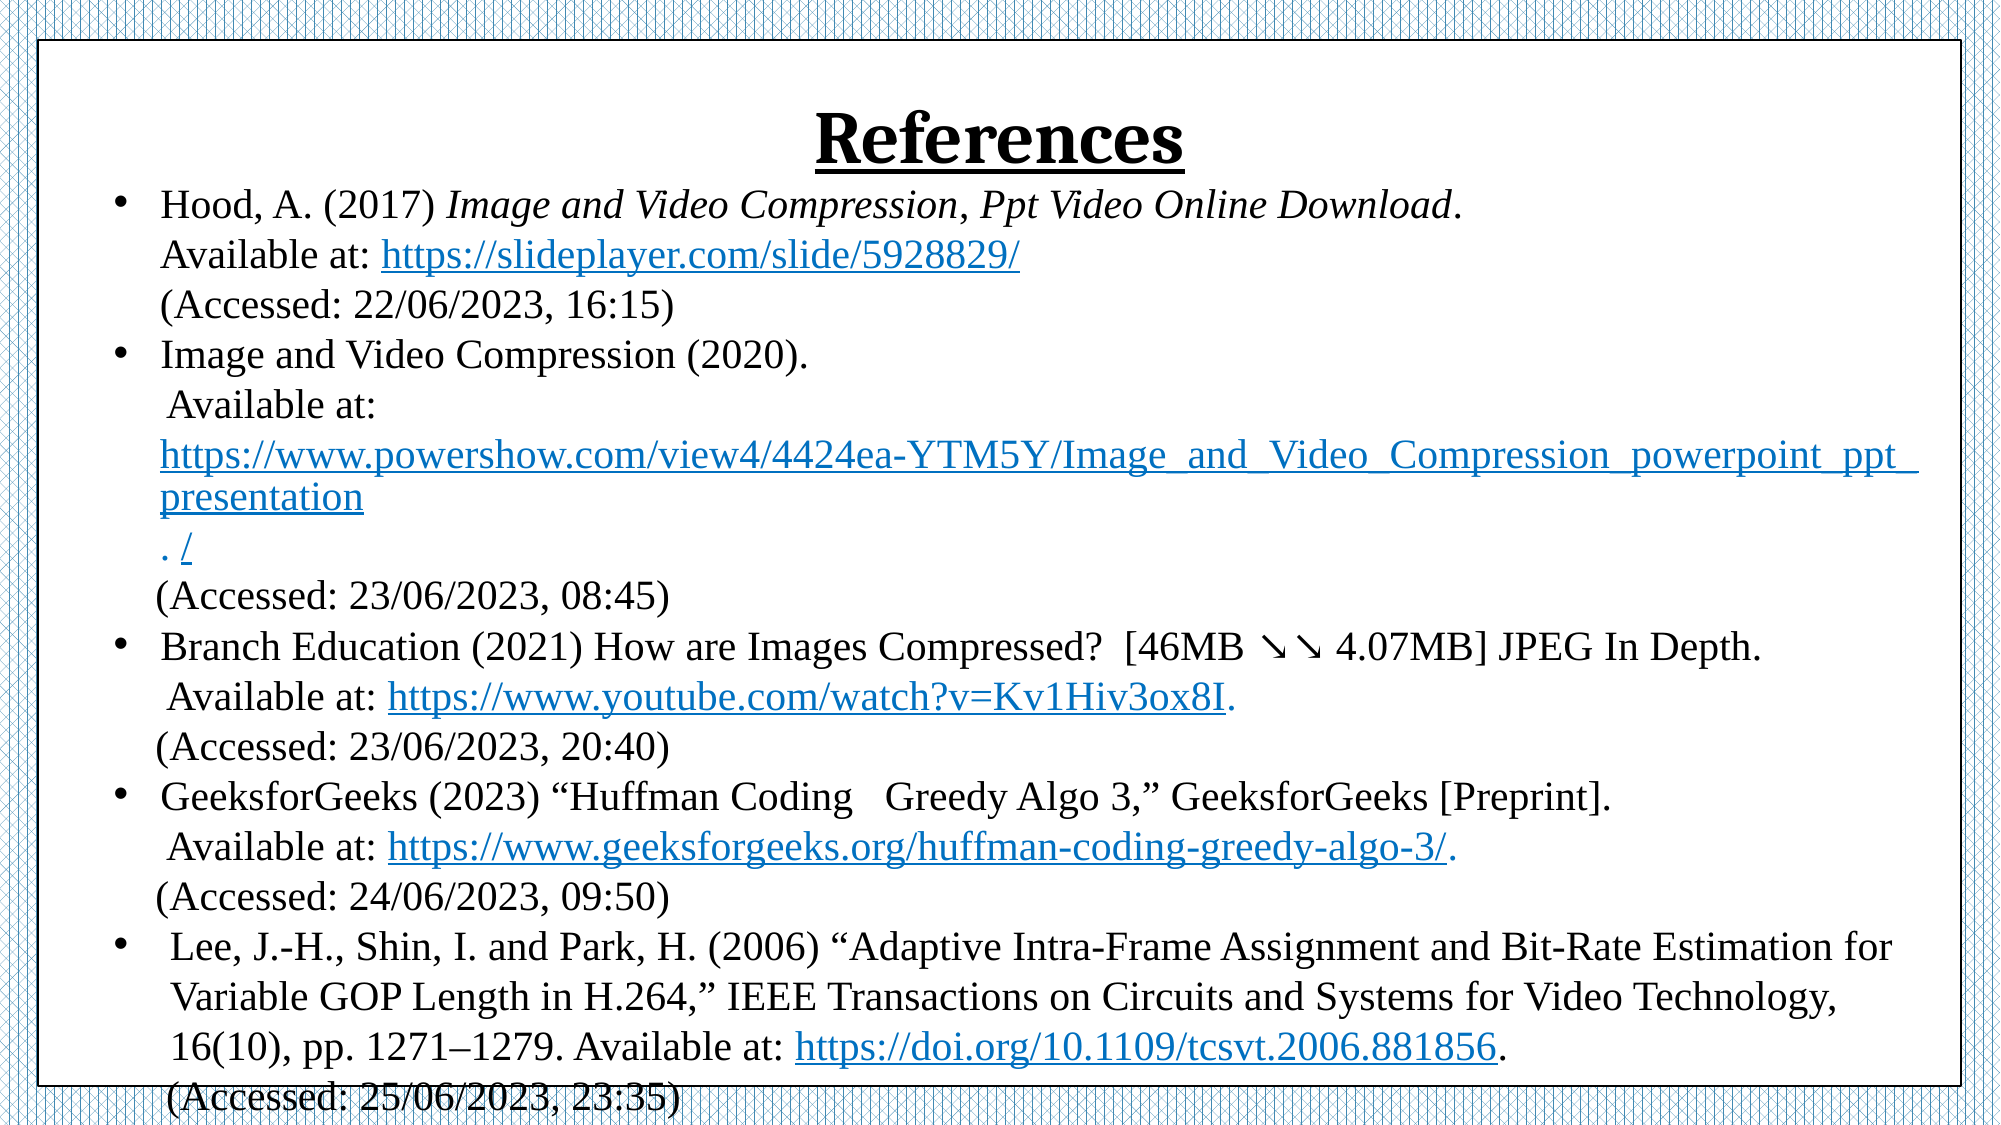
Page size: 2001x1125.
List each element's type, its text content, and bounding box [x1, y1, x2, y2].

text_box Hood, A. (2017) Image and Video Compression, Ppt Video Online Download. Available at: https://slideplayer.com/slide/5928829/ (Accessed: 22/06/2023, 16:15) Image and Video Compression (2020). Available at: https://www.powershow.com/view4/4424ea-YTM5Y/Image_and_Video_Compression_powerpoint_ppt_presentation. / (Accessed: 23/06/2023, 08:45) Branch Education (2021) How are Images Compressed? [46MB ↘↘ 4.07MB] JPEG In Depth. Available at: https://www.youtube.com/watch?v=Kv1Hiv3ox8I. (Accessed: 23/06/2023, 20:40) GeeksforGeeks (2023) “Huffman Coding Greedy Algo 3,” GeeksforGeeks [Preprint]. Available at: https://www.geeksforgeeks.org/huffman-coding-greedy-algo-3/. (Accessed: 24/06/2023, 09:50) Lee, J.-H., Shin, I. and Park, H. (2006) “Adaptive Intra-Frame Assignment and Bit-Rate Estimation for Variable GOP Length in H.264,” IEEE Transactions on Circuits and Systems for Video Technology, 16(10), pp. 1271–1279. Available at: https://doi.org/10.1109/tcsvt.2006.881856. (Accessed: 25/06/2023, 23:35) [98, 169, 1949, 1125]
text_box References [500, 27, 1500, 169]
